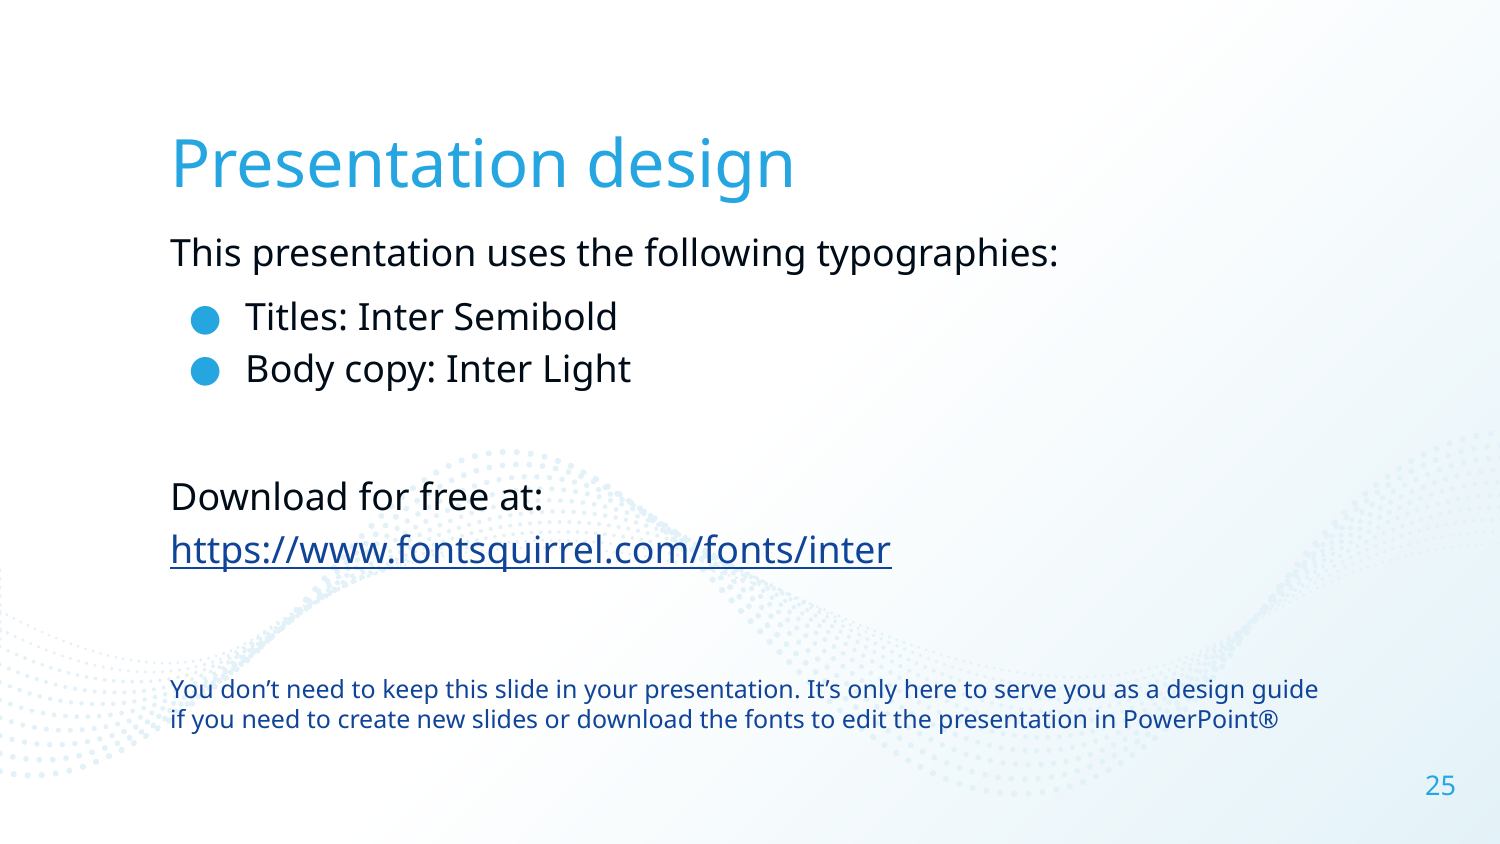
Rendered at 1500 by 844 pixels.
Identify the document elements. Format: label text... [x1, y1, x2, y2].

text_box You don’t need to keep this slide in your presentation. It’s only here to serve you as a design guide if you need to create new slides or download the fonts to edit the presentation in PowerPoint® [170, 673, 1330, 762]
title Presentation design [170, 137, 1330, 203]
list This presentation uses the following typographies: Titles: Inter Semibold Body copy: Inter Light Download for free at: https://www.fontsquirrel.com/fonts/inter [170, 222, 1330, 673]
slide_number ‹#› [1366, 754, 1457, 819]
